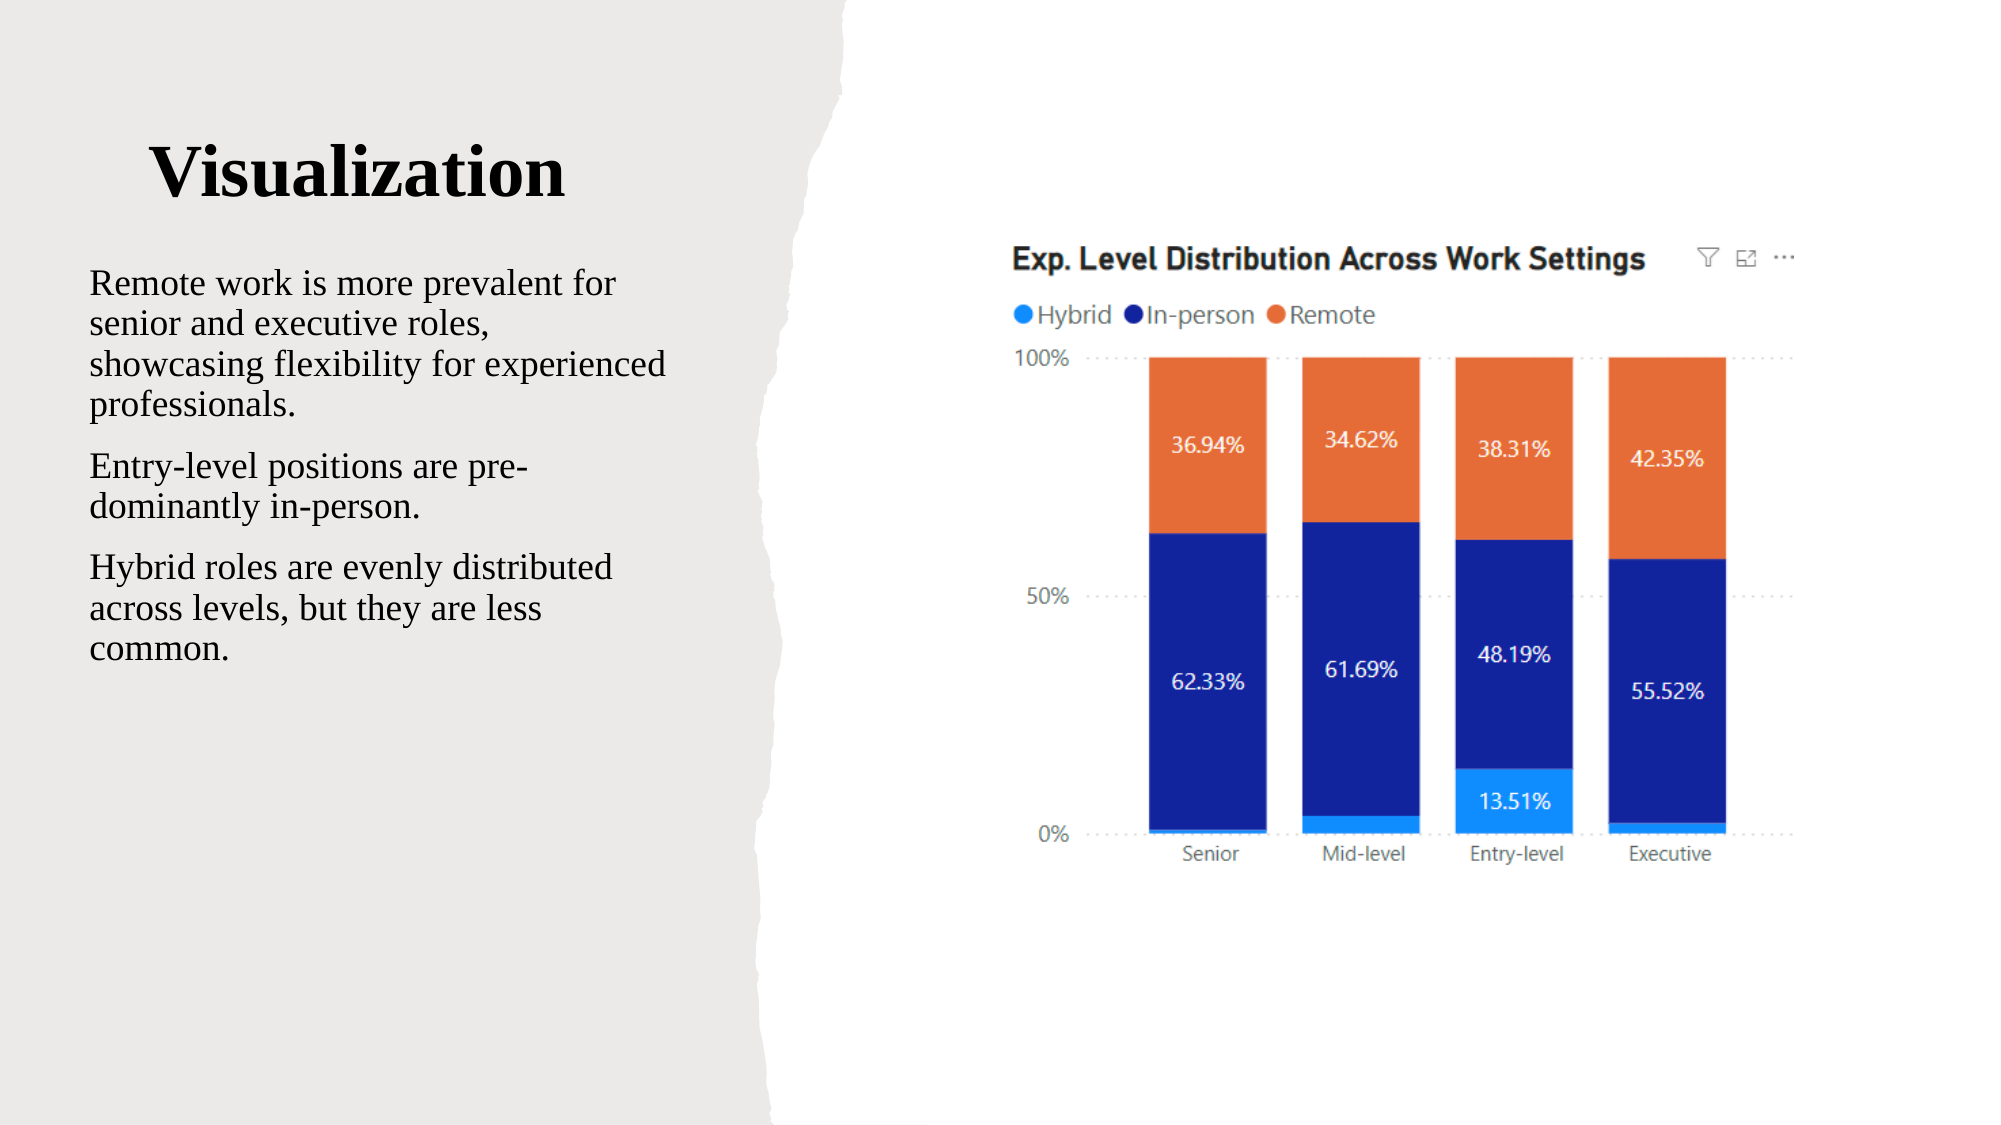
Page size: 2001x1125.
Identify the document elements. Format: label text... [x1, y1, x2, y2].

text_box [756, 0, 2000, 1125]
picture [1008, 245, 1794, 880]
list Remote work is more prevalent for senior and executive roles, showcasing flexibility for experienced professionals. Entry-level positions are pre-dominantly in-person. Hybrid roles are evenly distributed across levels, but they are less common. [74, 255, 688, 1072]
text_box [0, 0, 929, 1125]
text_box Visualization [51, 63, 665, 282]
